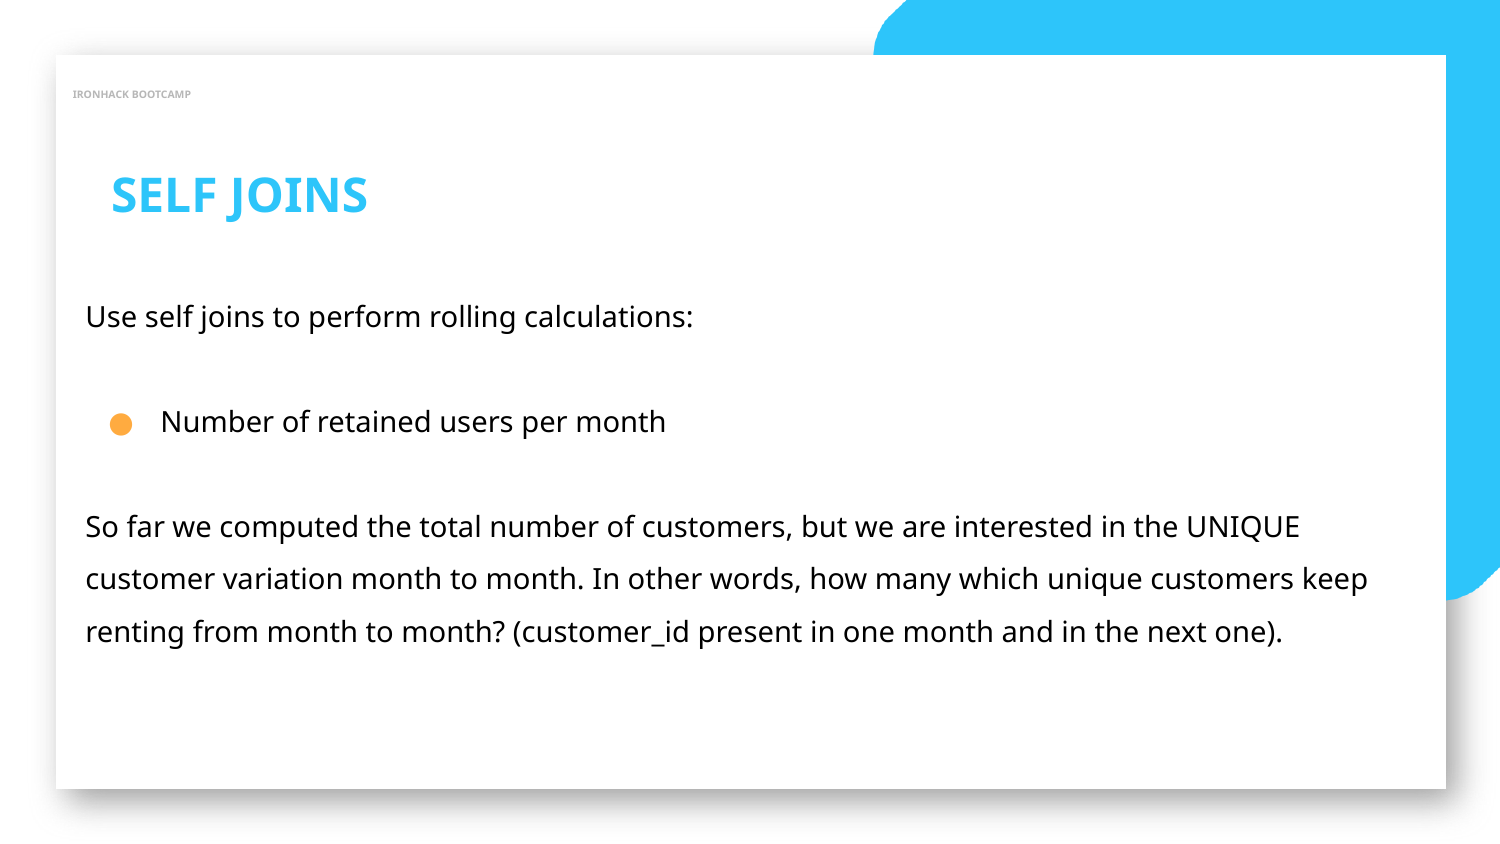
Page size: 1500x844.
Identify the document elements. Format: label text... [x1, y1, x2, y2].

picture [0, 0, 1500, 844]
text_box IRONHACK BOOTCAMP [57, 71, 397, 108]
text_box Use self joins to perform rolling calculations: Number of retained users per month So far we computed the total number of customers, but we are interested in the UNIQUE customer variation month to month. In other words, how many which unique customers keep renting from month to month? (customer_id present in one month and in the next one). [70, 265, 1429, 621]
text_box SELF JOINS [96, 149, 1195, 265]
